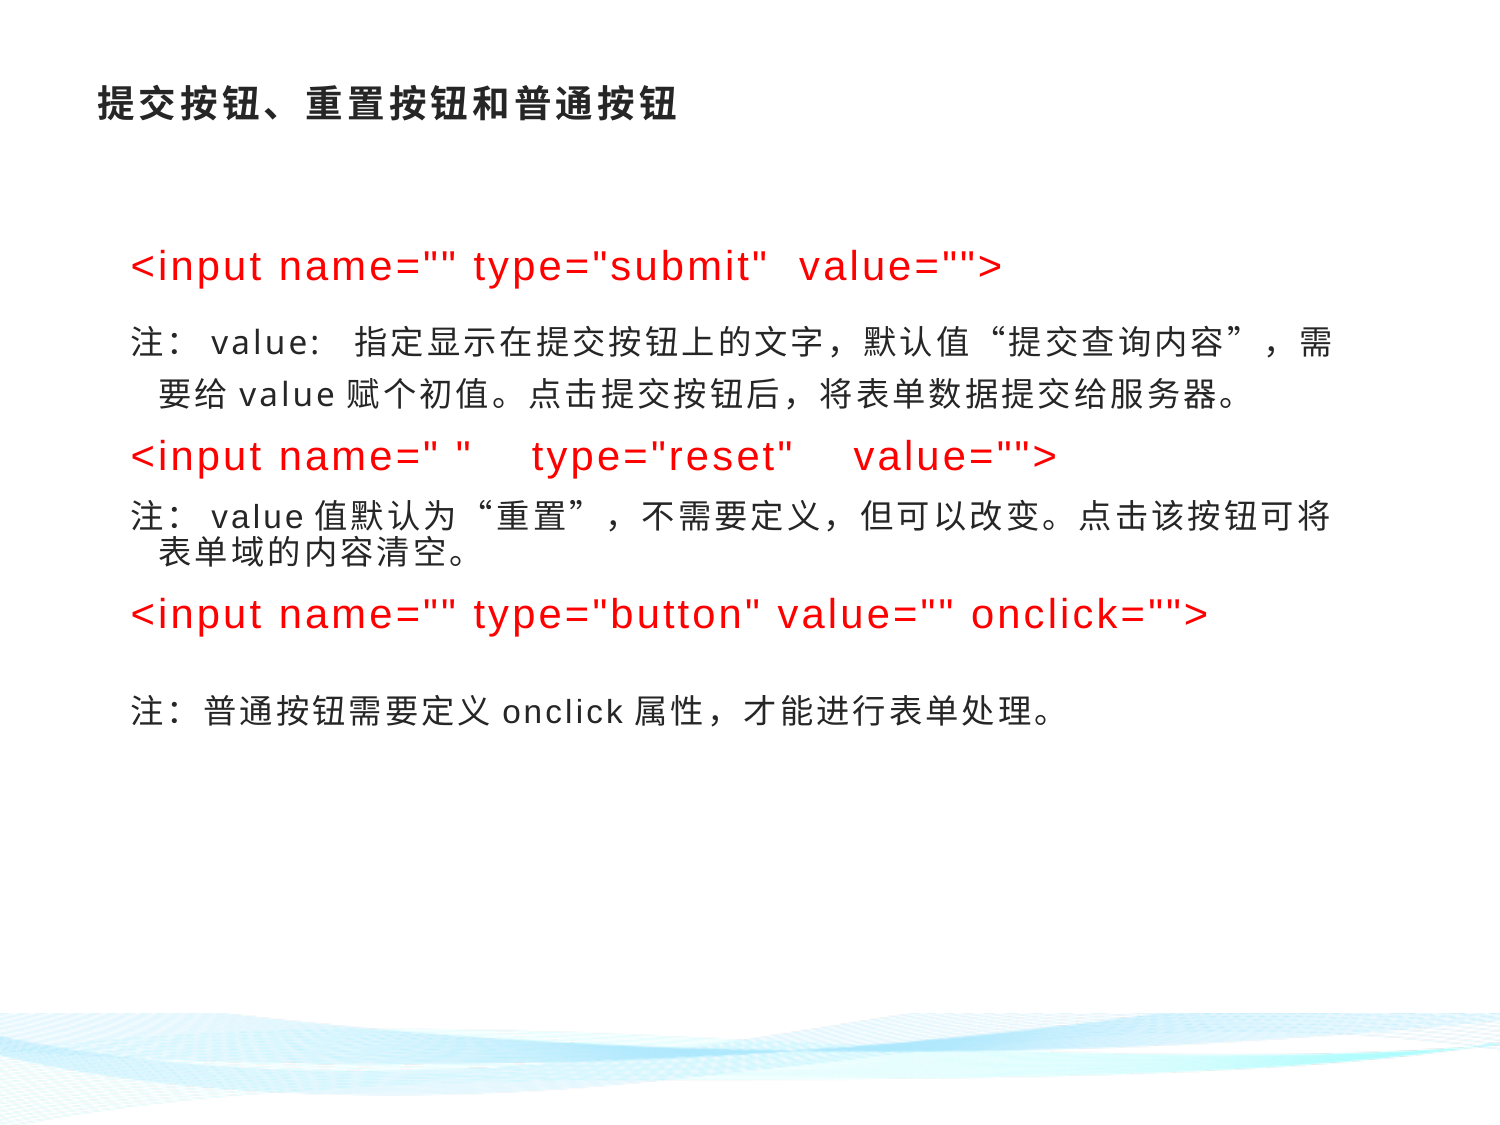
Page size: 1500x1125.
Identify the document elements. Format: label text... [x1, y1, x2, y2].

picture [0, 1013, 1500, 1125]
title 提交按钮、重置按钮和普通按钮 [82, 72, 1418, 146]
list <input name="" type="submit" value=""> 注：value: 指定显示在提交按钮上的文字，默认值“提交查询内容”，需要给value赋个初值。点击提交按钮后，将表单数据提交给服务器。 <input name=" " type="reset" value=""> 注：value值默认为“重置”，不需要定义，但可以改变。点击该按钮可将表单域的内容清空。 <input name="" type="button" value="" onclick=""> 注：普通按钮需要定义onclick属性，才能进行表单处理。 [59, 215, 1380, 992]
